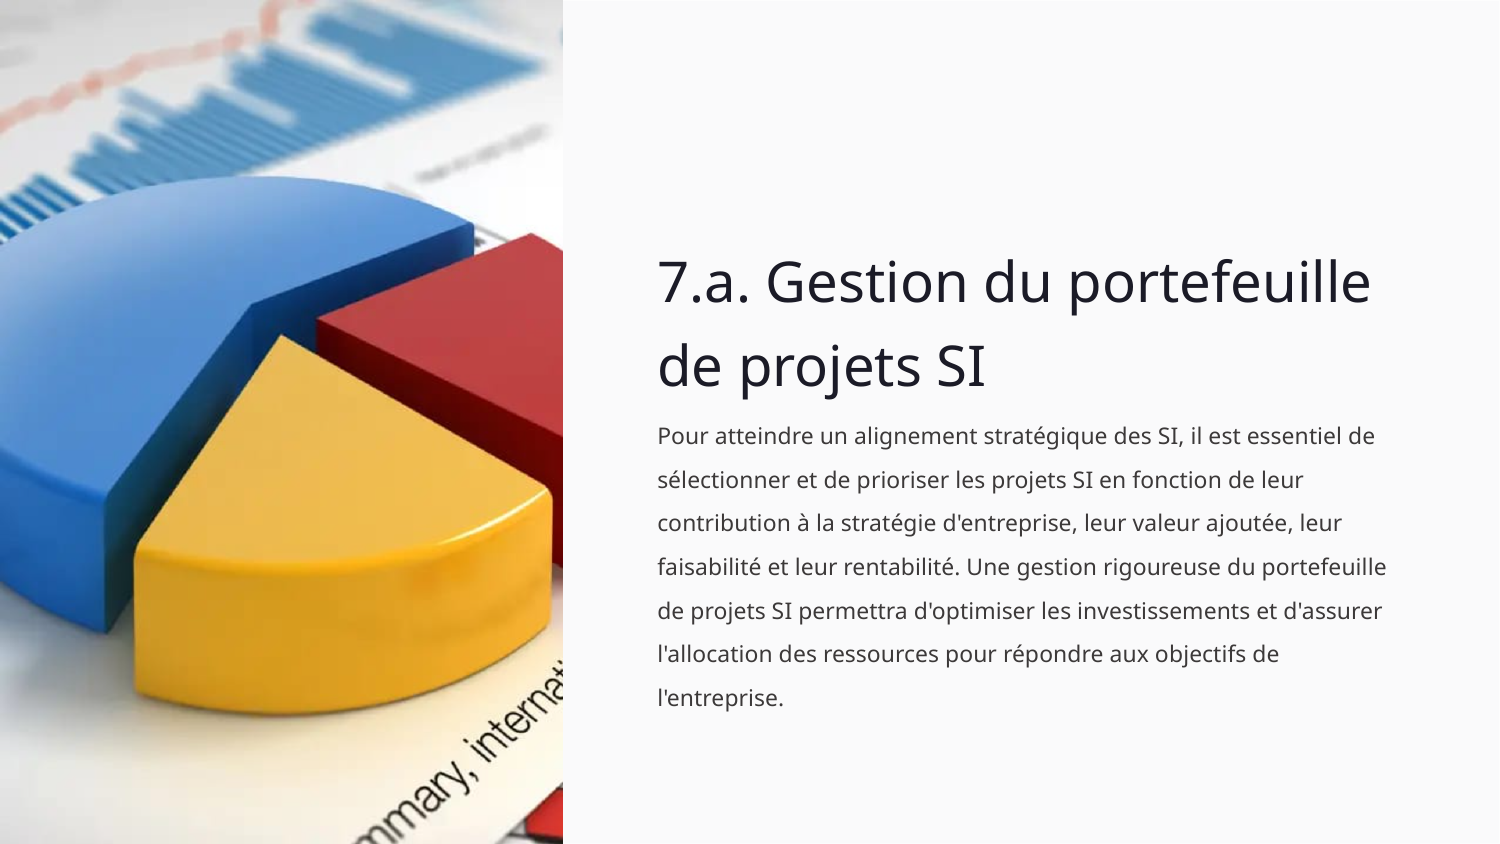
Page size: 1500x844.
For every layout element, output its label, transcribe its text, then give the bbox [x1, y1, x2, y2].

text_box 7.a. Gestion du portefeuille de projets SI [647, 224, 1415, 367]
text_box Pour atteindre un alignement stratégique des SI, il est essentiel de sélectionner et de prioriser les projets SI en fonction de leur contribution à la stratégie d'entreprise, leur valeur ajoutée, leur faisabilité et leur rentabilité. Une gestion rigoureuse du portefeuille de projets SI permettra d'optimiser les investissements et d'assurer l'allocation des ressources pour répondre aux objectifs de l'entreprise. [647, 400, 1415, 620]
picture [0, 0, 563, 844]
text_box [563, 0, 1500, 844]
